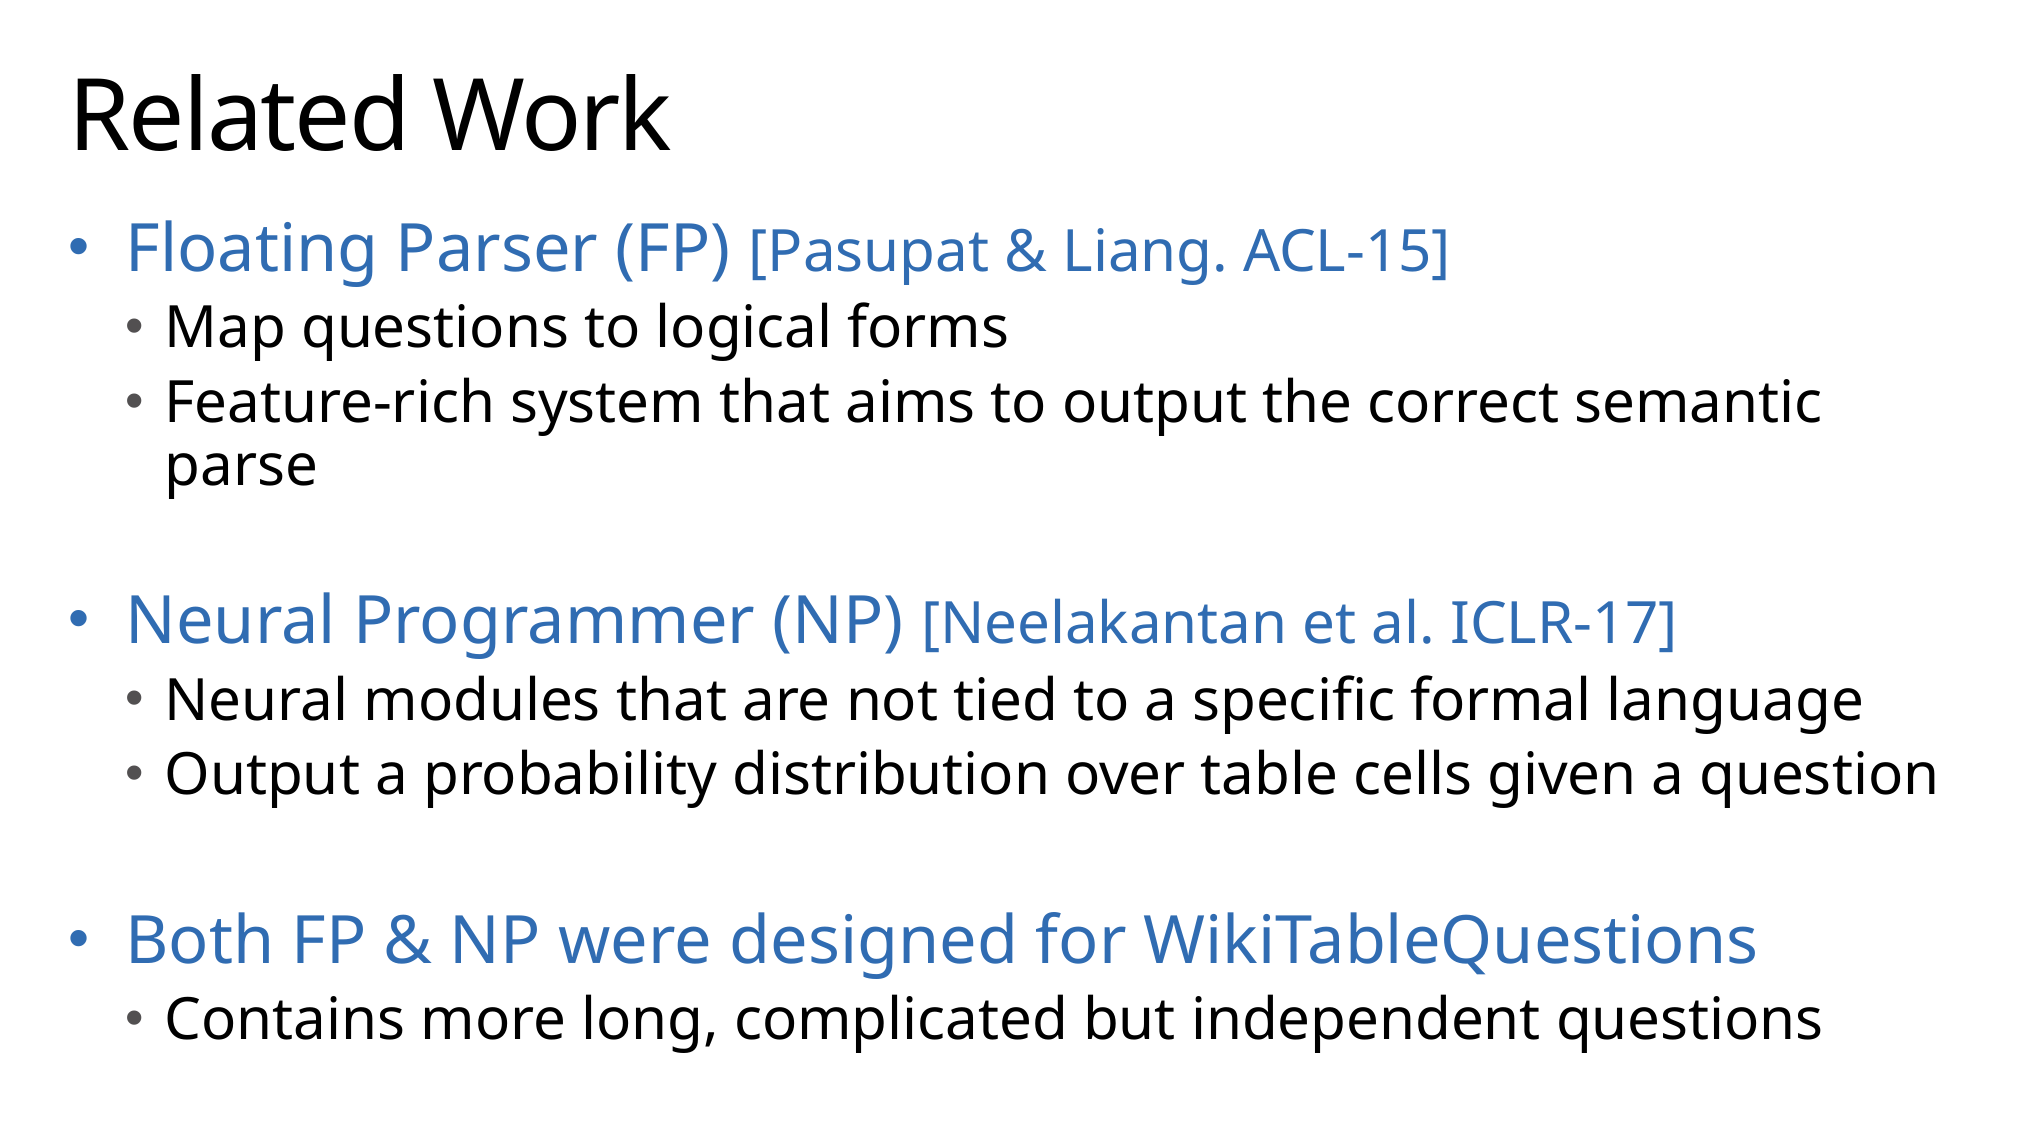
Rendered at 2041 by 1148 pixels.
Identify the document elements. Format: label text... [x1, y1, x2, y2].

list Floating Parser (FP) [Pasupat & Liang. ACL-15] Map questions to logical forms Feature-rich system that aims to output the correct semantic parse Neural Programmer (NP) [Neelakantan et al. ICLR-17] Neural modules that are not tied to a specific formal language Output a probability distribution over table cells given a question Both FP & NP were designed for WikiTableQuestions Contains more long, complicated but independent questions [45, 200, 1996, 1018]
title Related Work [45, 48, 1996, 200]
